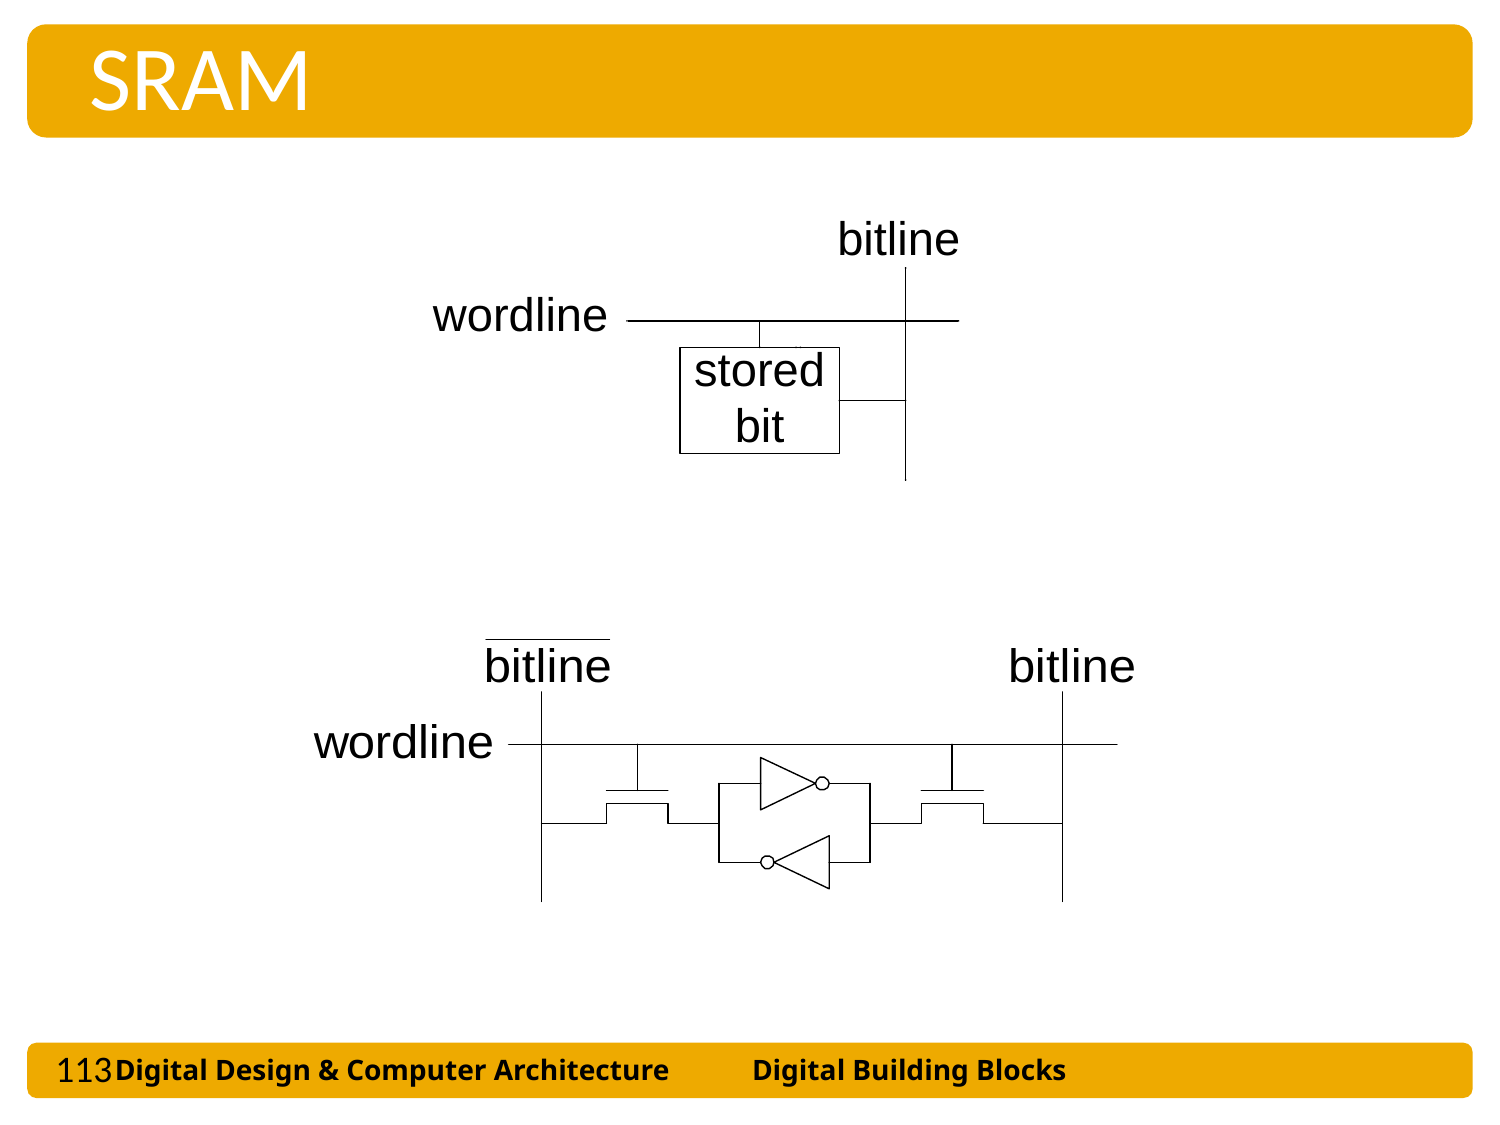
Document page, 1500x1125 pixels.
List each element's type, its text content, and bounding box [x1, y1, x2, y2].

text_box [399, 199, 1001, 489]
slide_number 113 [40, 1037, 164, 1096]
text_box SRAM [75, 11, 1463, 136]
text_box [274, 549, 1176, 910]
